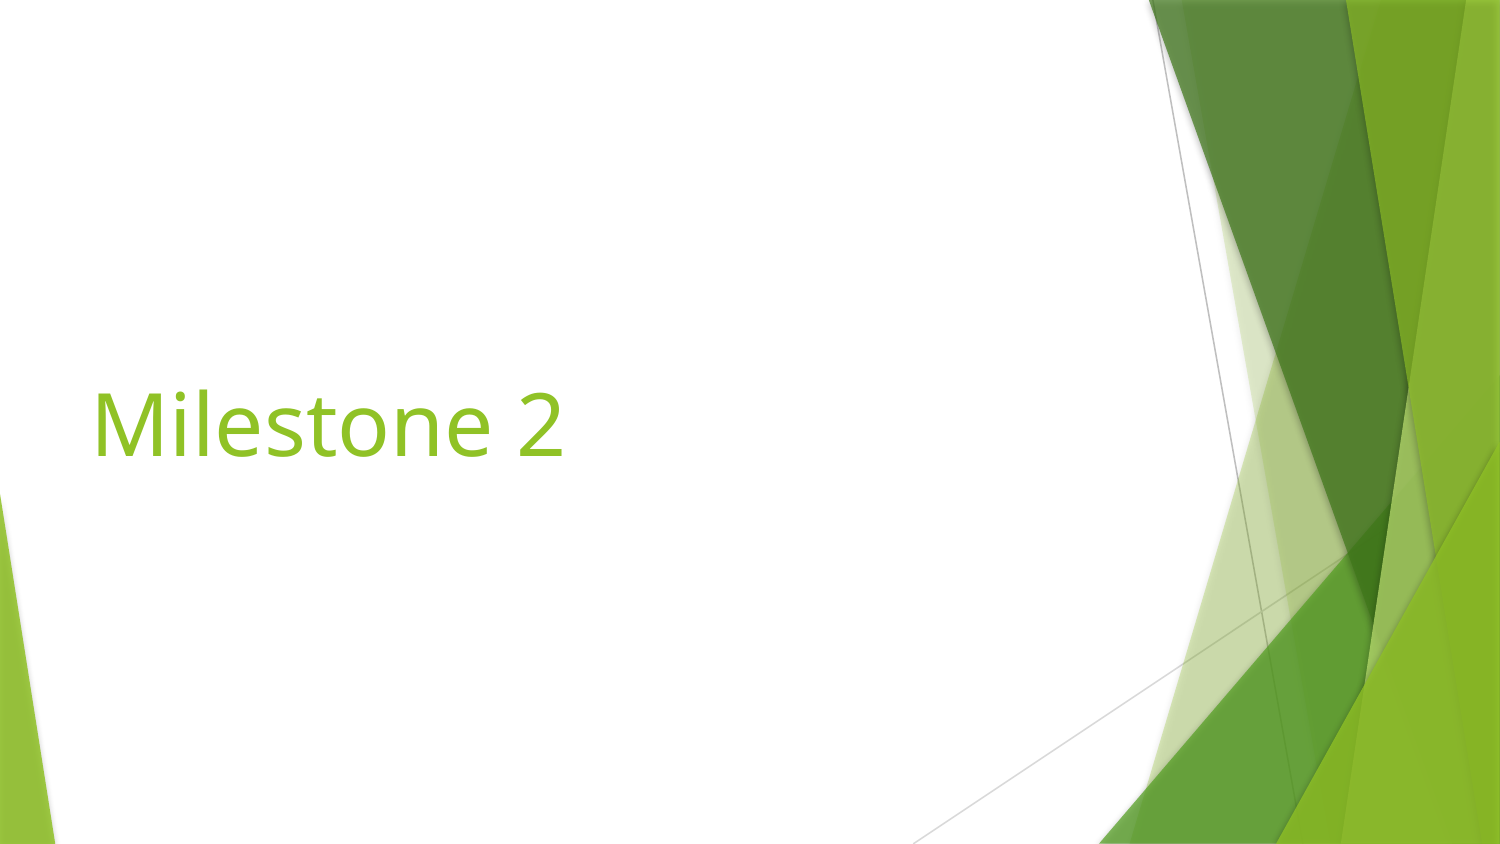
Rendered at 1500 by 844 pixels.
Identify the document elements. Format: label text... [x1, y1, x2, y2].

title Milestone 2 [75, 338, 1425, 505]
